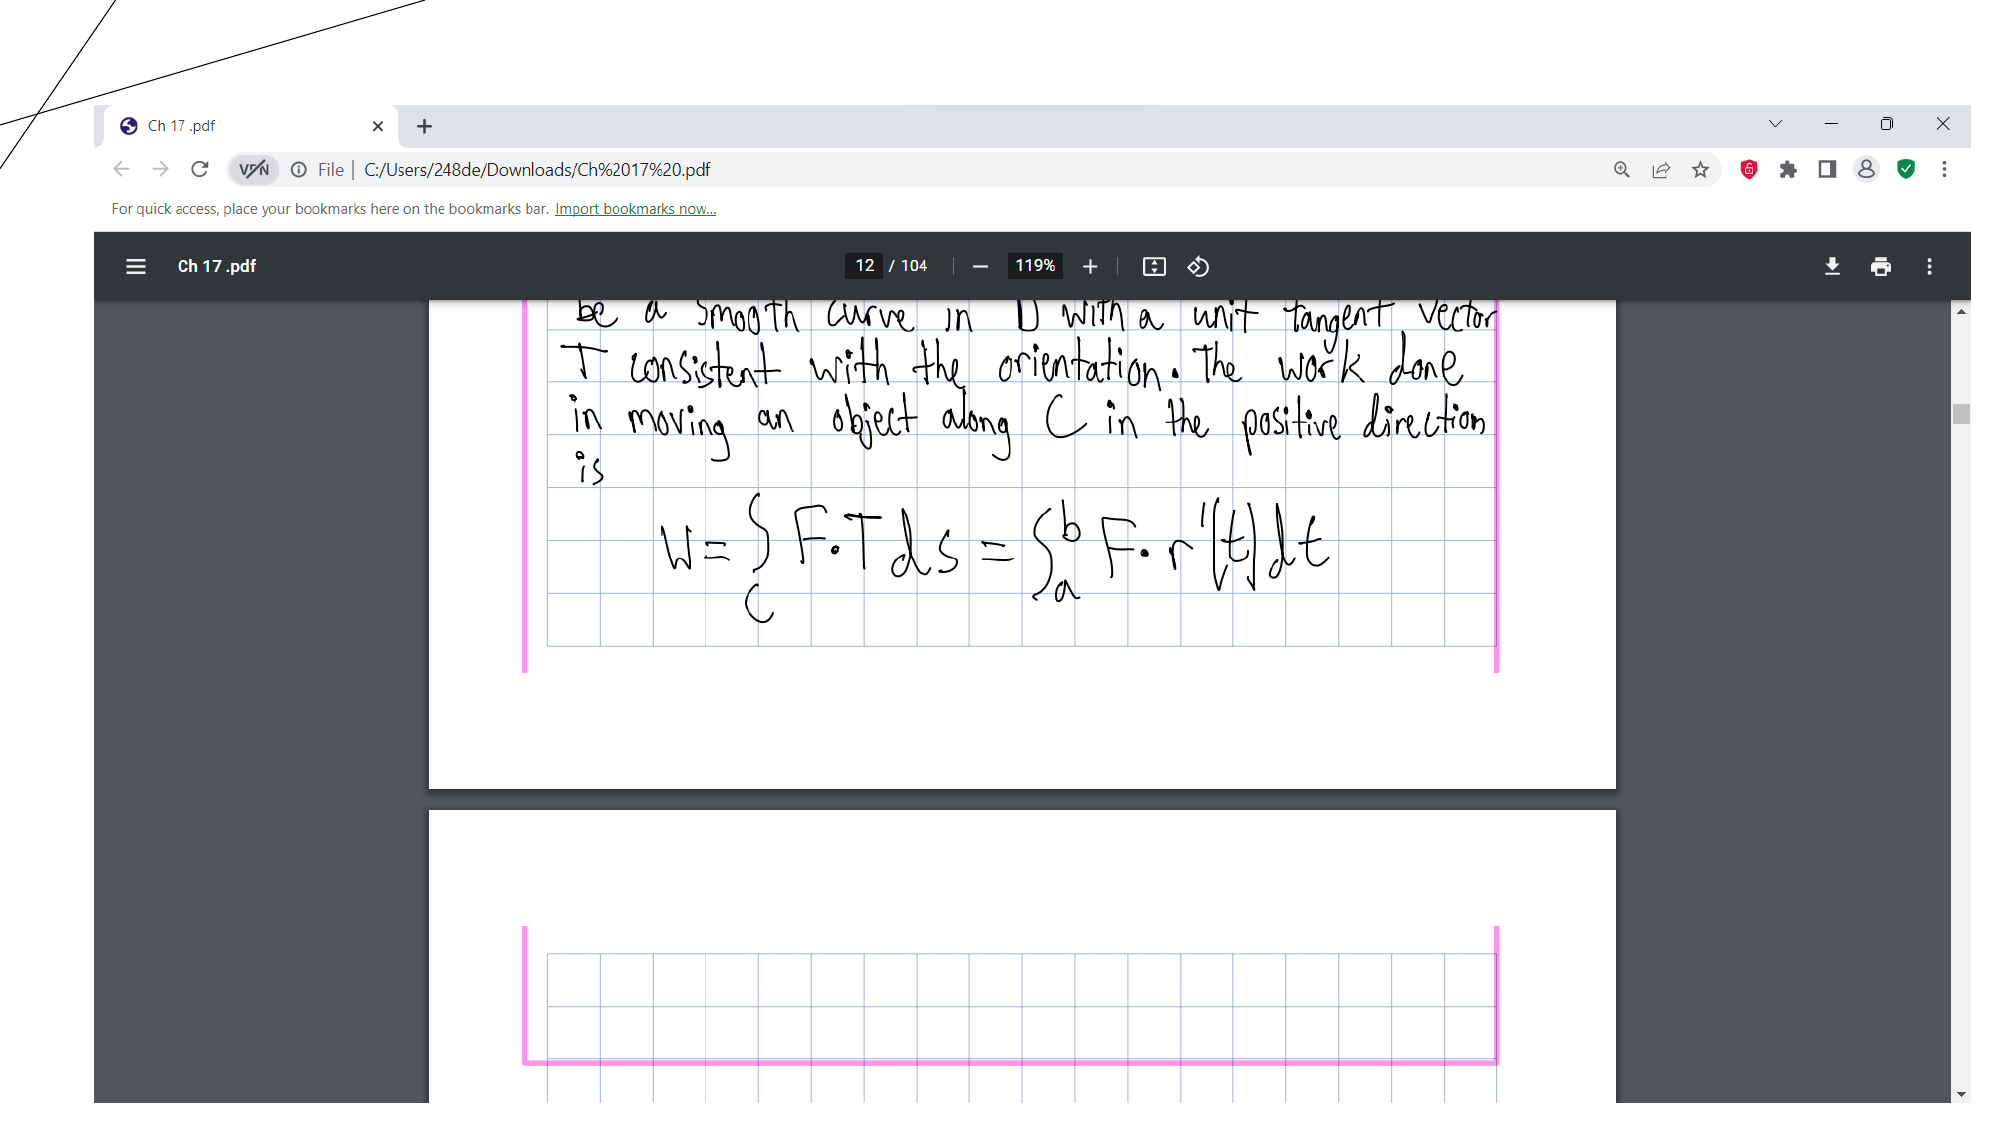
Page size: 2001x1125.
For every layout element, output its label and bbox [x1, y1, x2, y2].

picture [94, 105, 1971, 1103]
